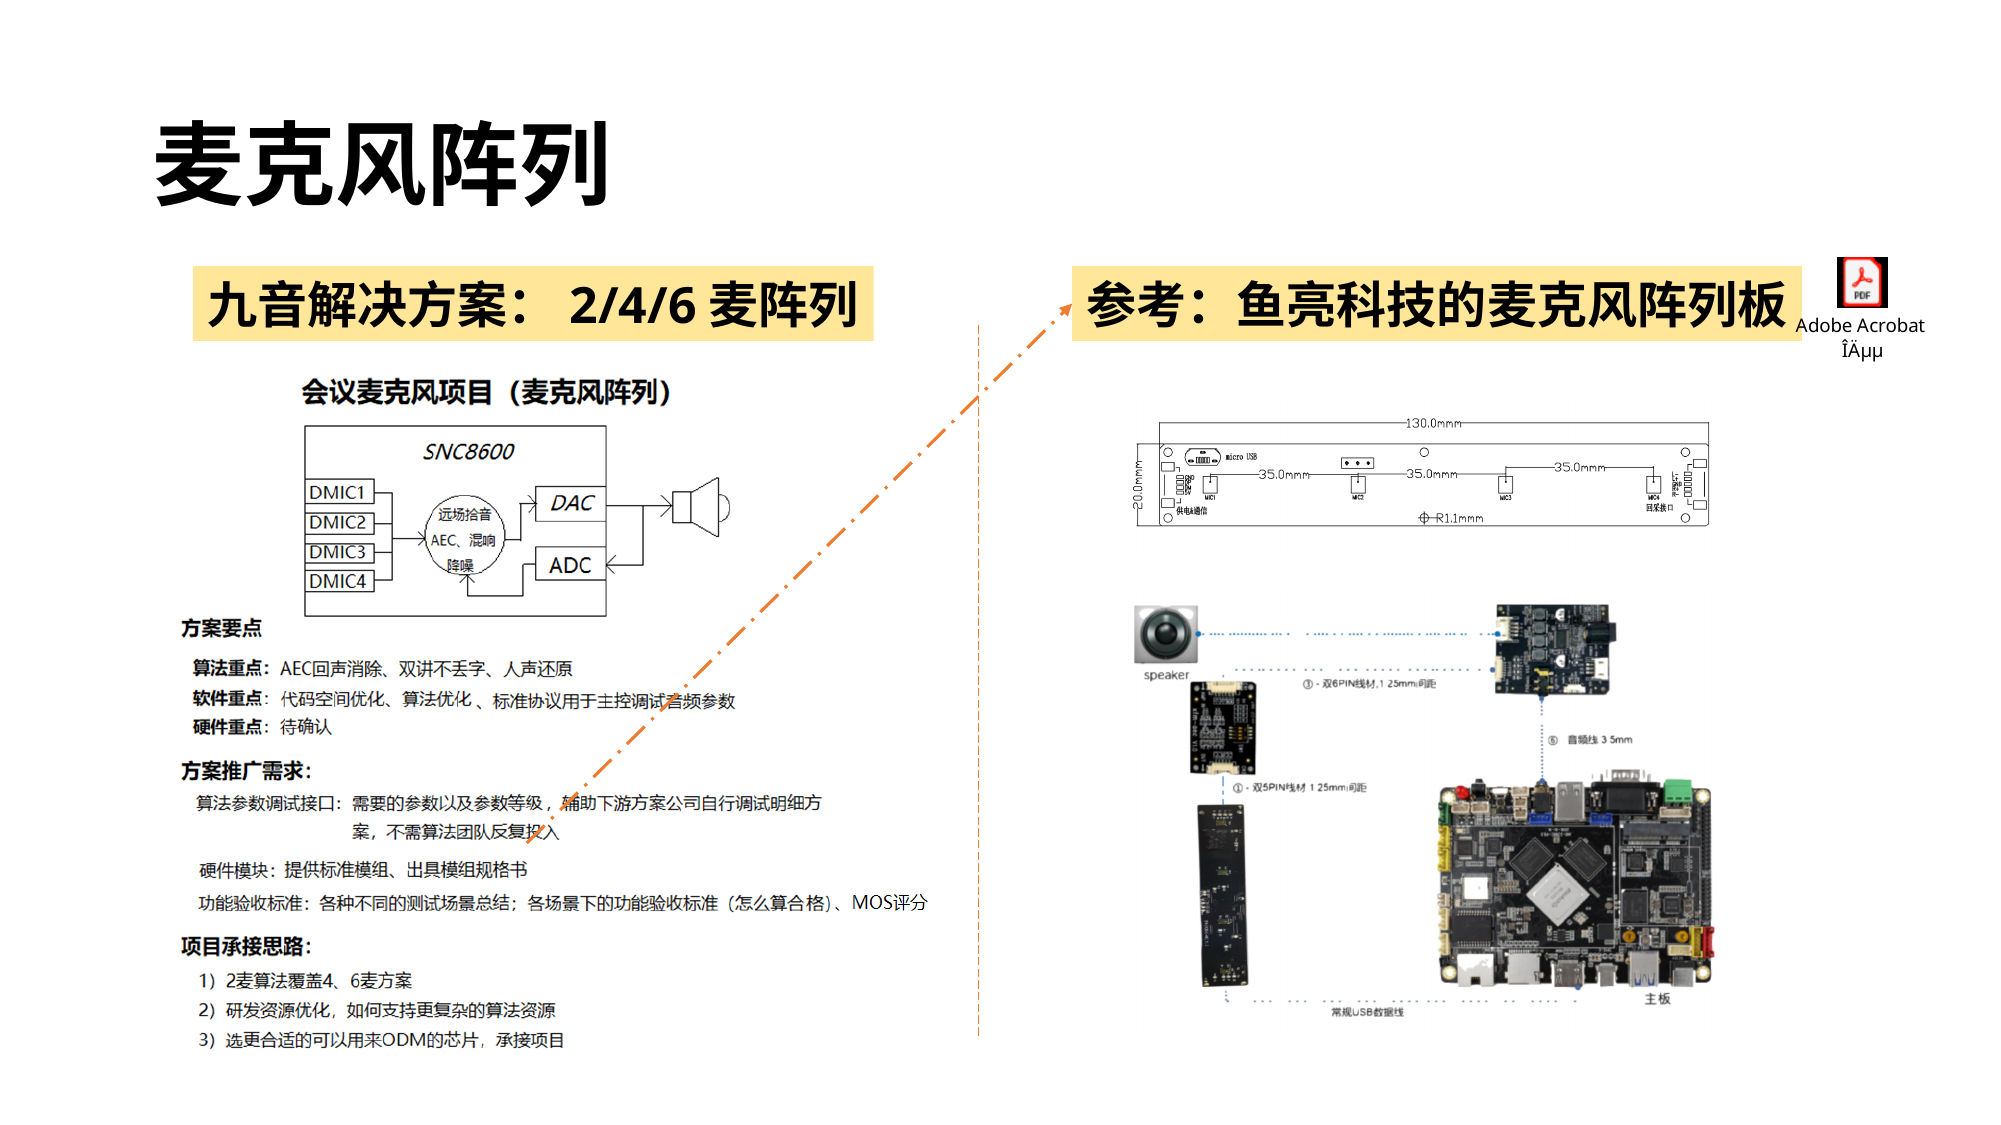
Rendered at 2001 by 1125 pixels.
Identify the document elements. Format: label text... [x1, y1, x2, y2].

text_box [1787, 257, 1938, 387]
picture [161, 366, 952, 1066]
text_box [526, 304, 1069, 844]
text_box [1068, 394, 1764, 1037]
text_box 九音解决方案：2/4/6麦阵列 [193, 266, 874, 341]
title 麦克风阵列 [137, 59, 1863, 278]
text_box 参考：鱼亮科技的麦克风阵列板 [1072, 266, 1787, 341]
